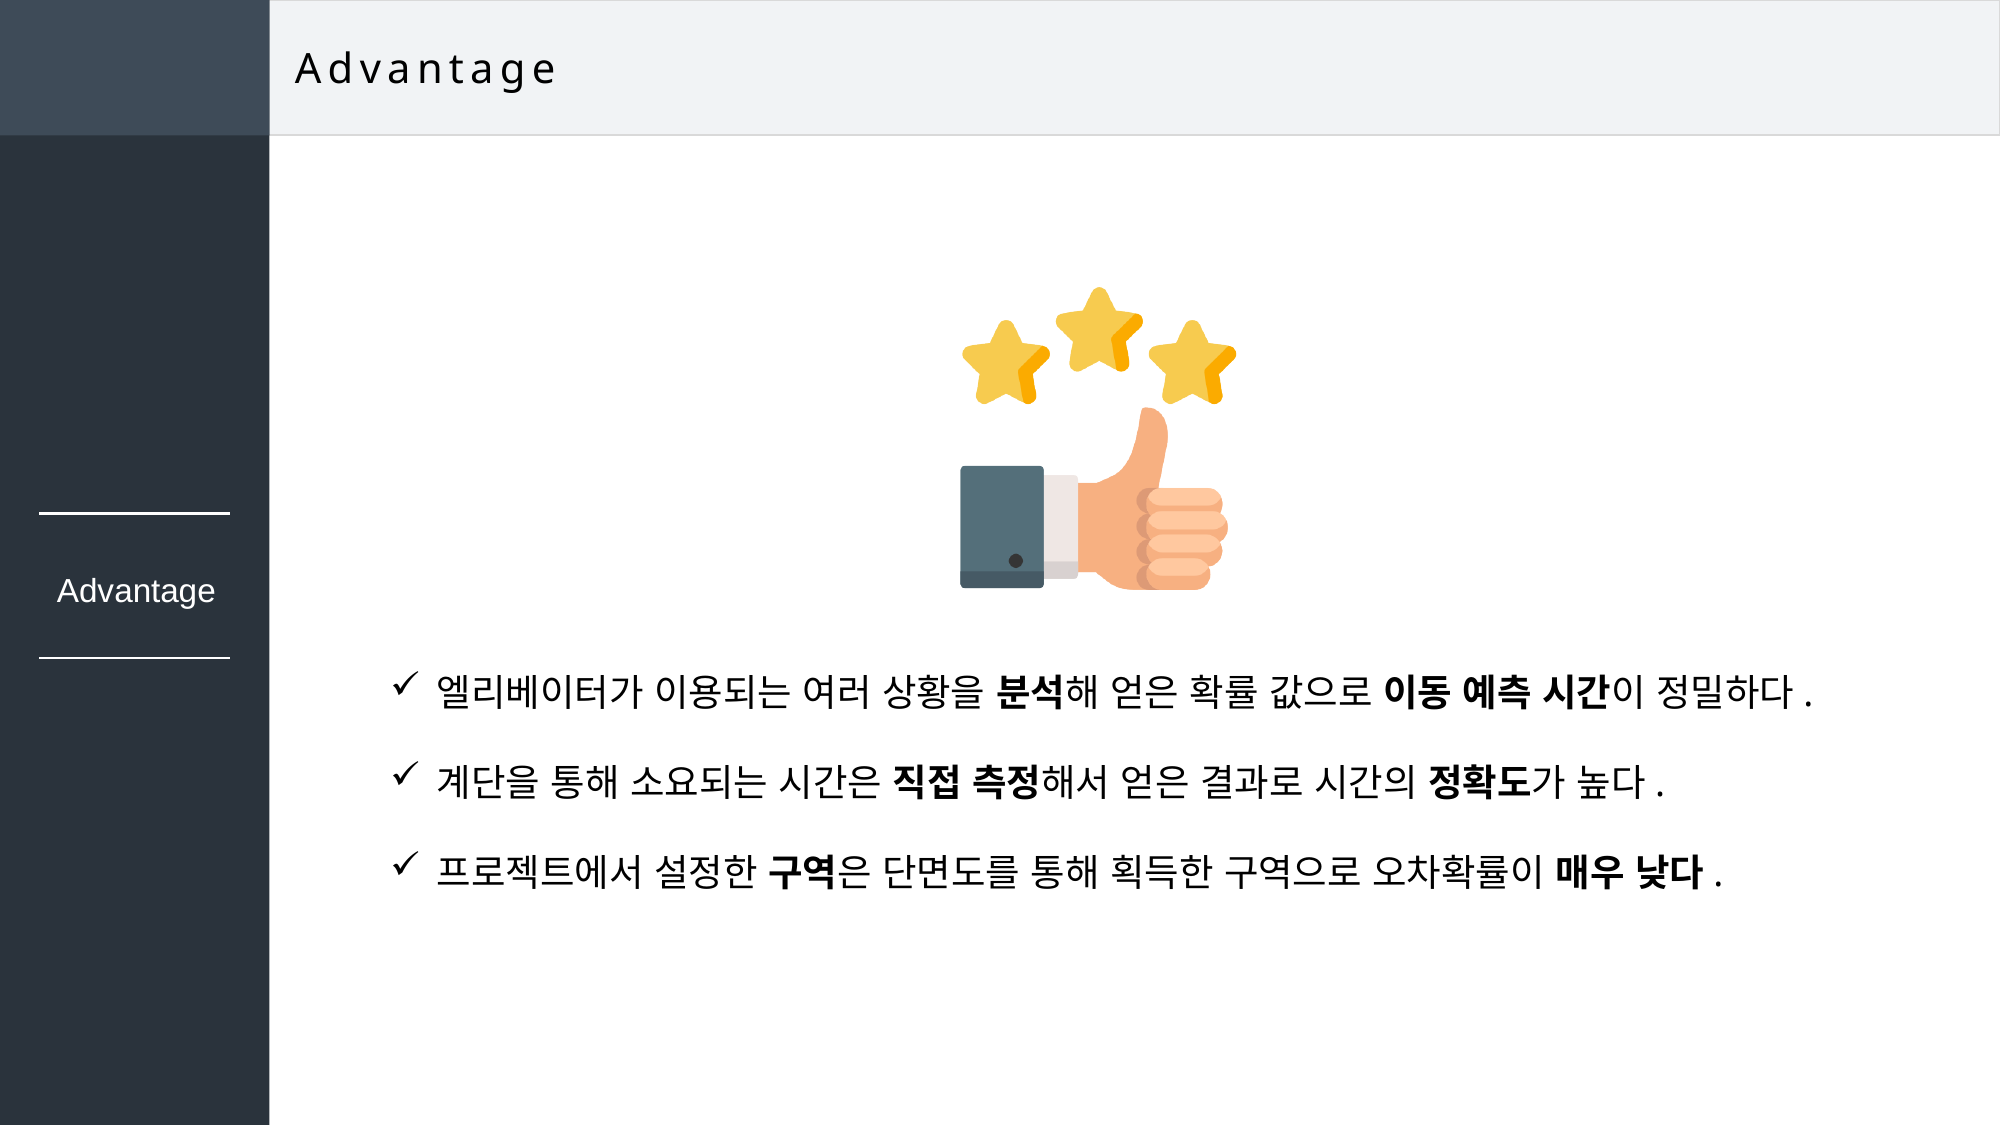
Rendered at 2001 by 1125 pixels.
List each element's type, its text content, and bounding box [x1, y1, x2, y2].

text_box 엘리베이터가 이용되는 여러 상황을 분석해 얻은 확률 값으로 이동 예측 시간이 정밀하다. 계단을 통해 소요되는 시간은 직접 측정해서 얻은 결과로 시간의 정확도가 높다. 프로젝트에서 설정한 구역은 단면도를 통해 획득한 구역으로 오차확률이 매우 낮다. [375, 616, 2000, 902]
text_box [270, 0, 2000, 136]
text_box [37, 513, 236, 658]
picture [947, 287, 1249, 590]
text_box [0, 136, 270, 1125]
text_box Advantage [279, 34, 571, 100]
text_box [0, 0, 270, 136]
